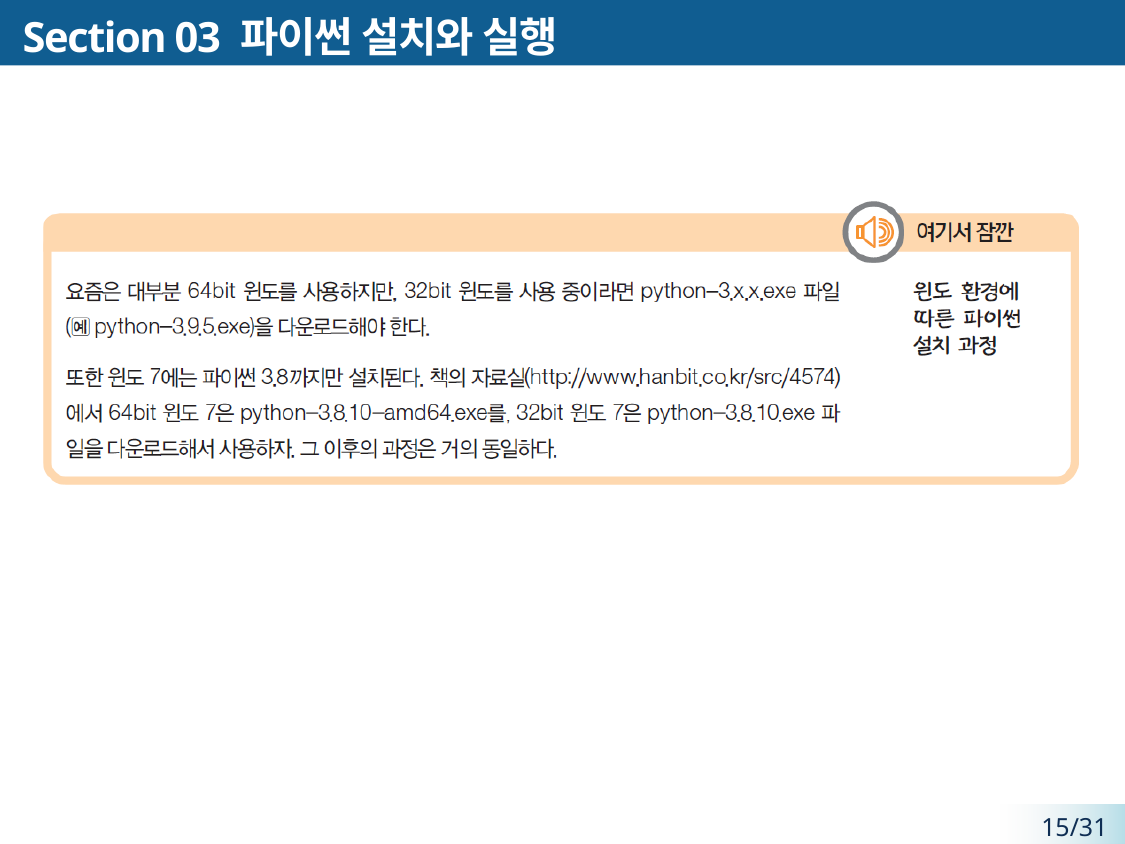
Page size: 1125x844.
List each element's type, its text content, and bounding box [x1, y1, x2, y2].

picture [36, 183, 1089, 500]
title Section 03 파이썬 설치와 실행 [7, 6, 966, 65]
